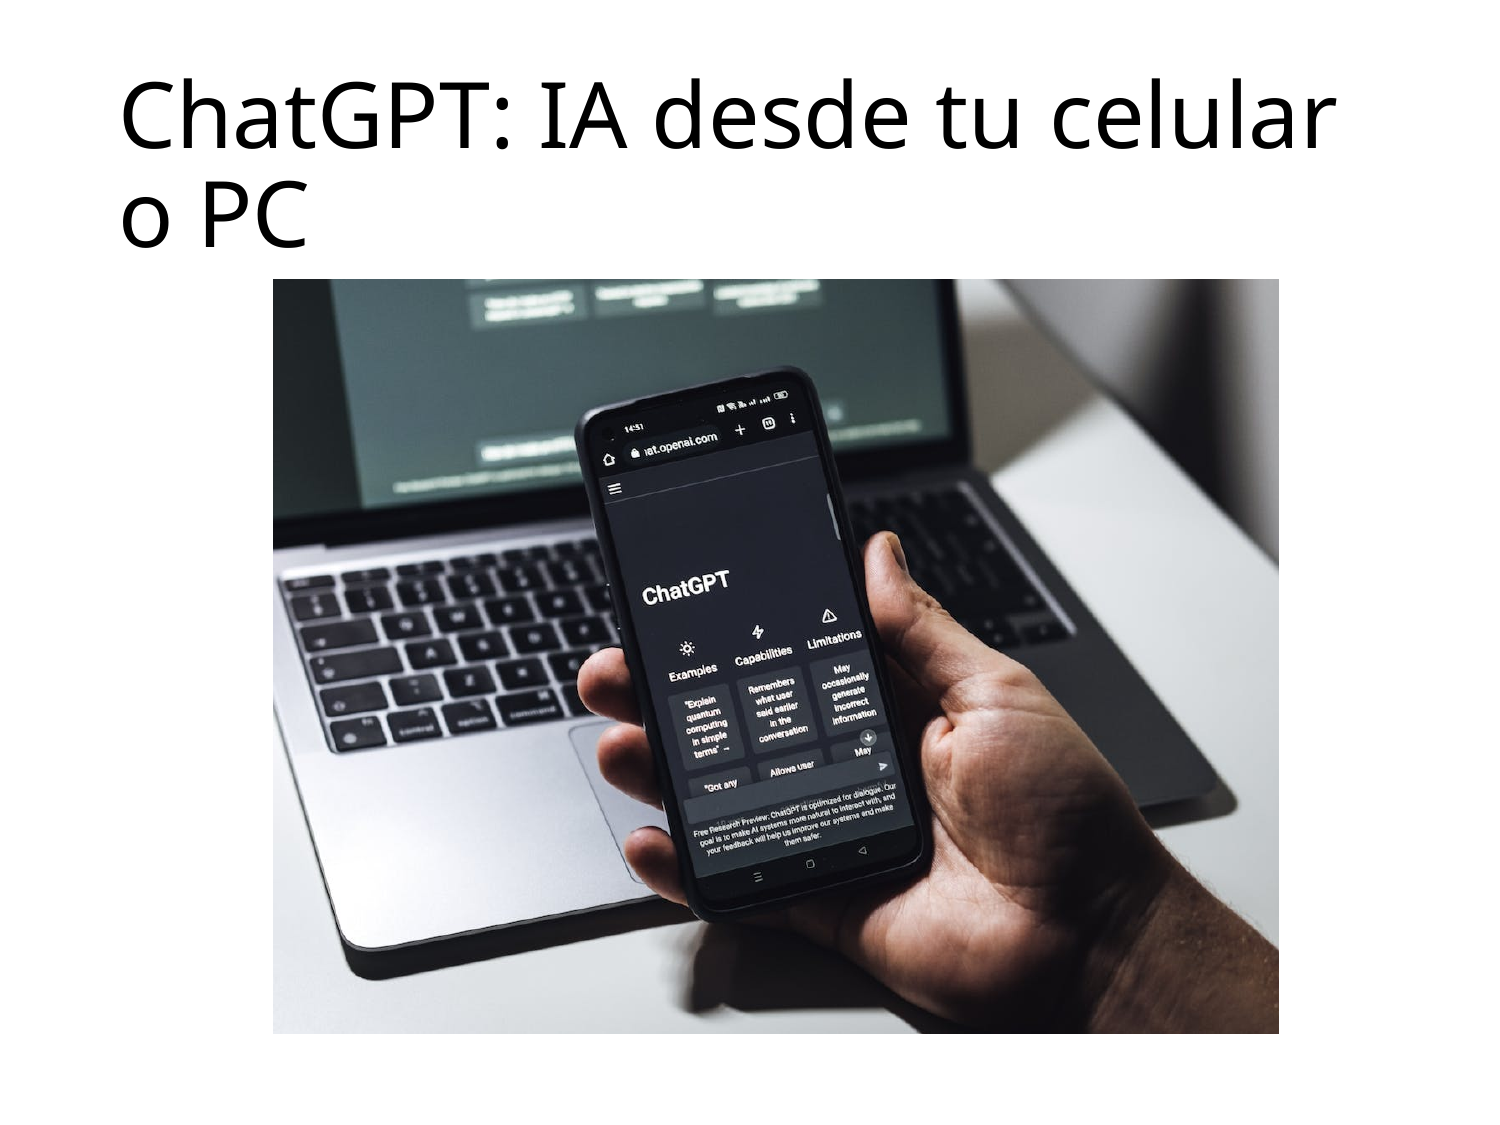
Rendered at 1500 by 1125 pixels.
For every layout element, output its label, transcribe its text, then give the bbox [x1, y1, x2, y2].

title ChatGPT: IA desde tu celular o PC [103, 59, 1397, 278]
picture [273, 279, 1279, 1034]
